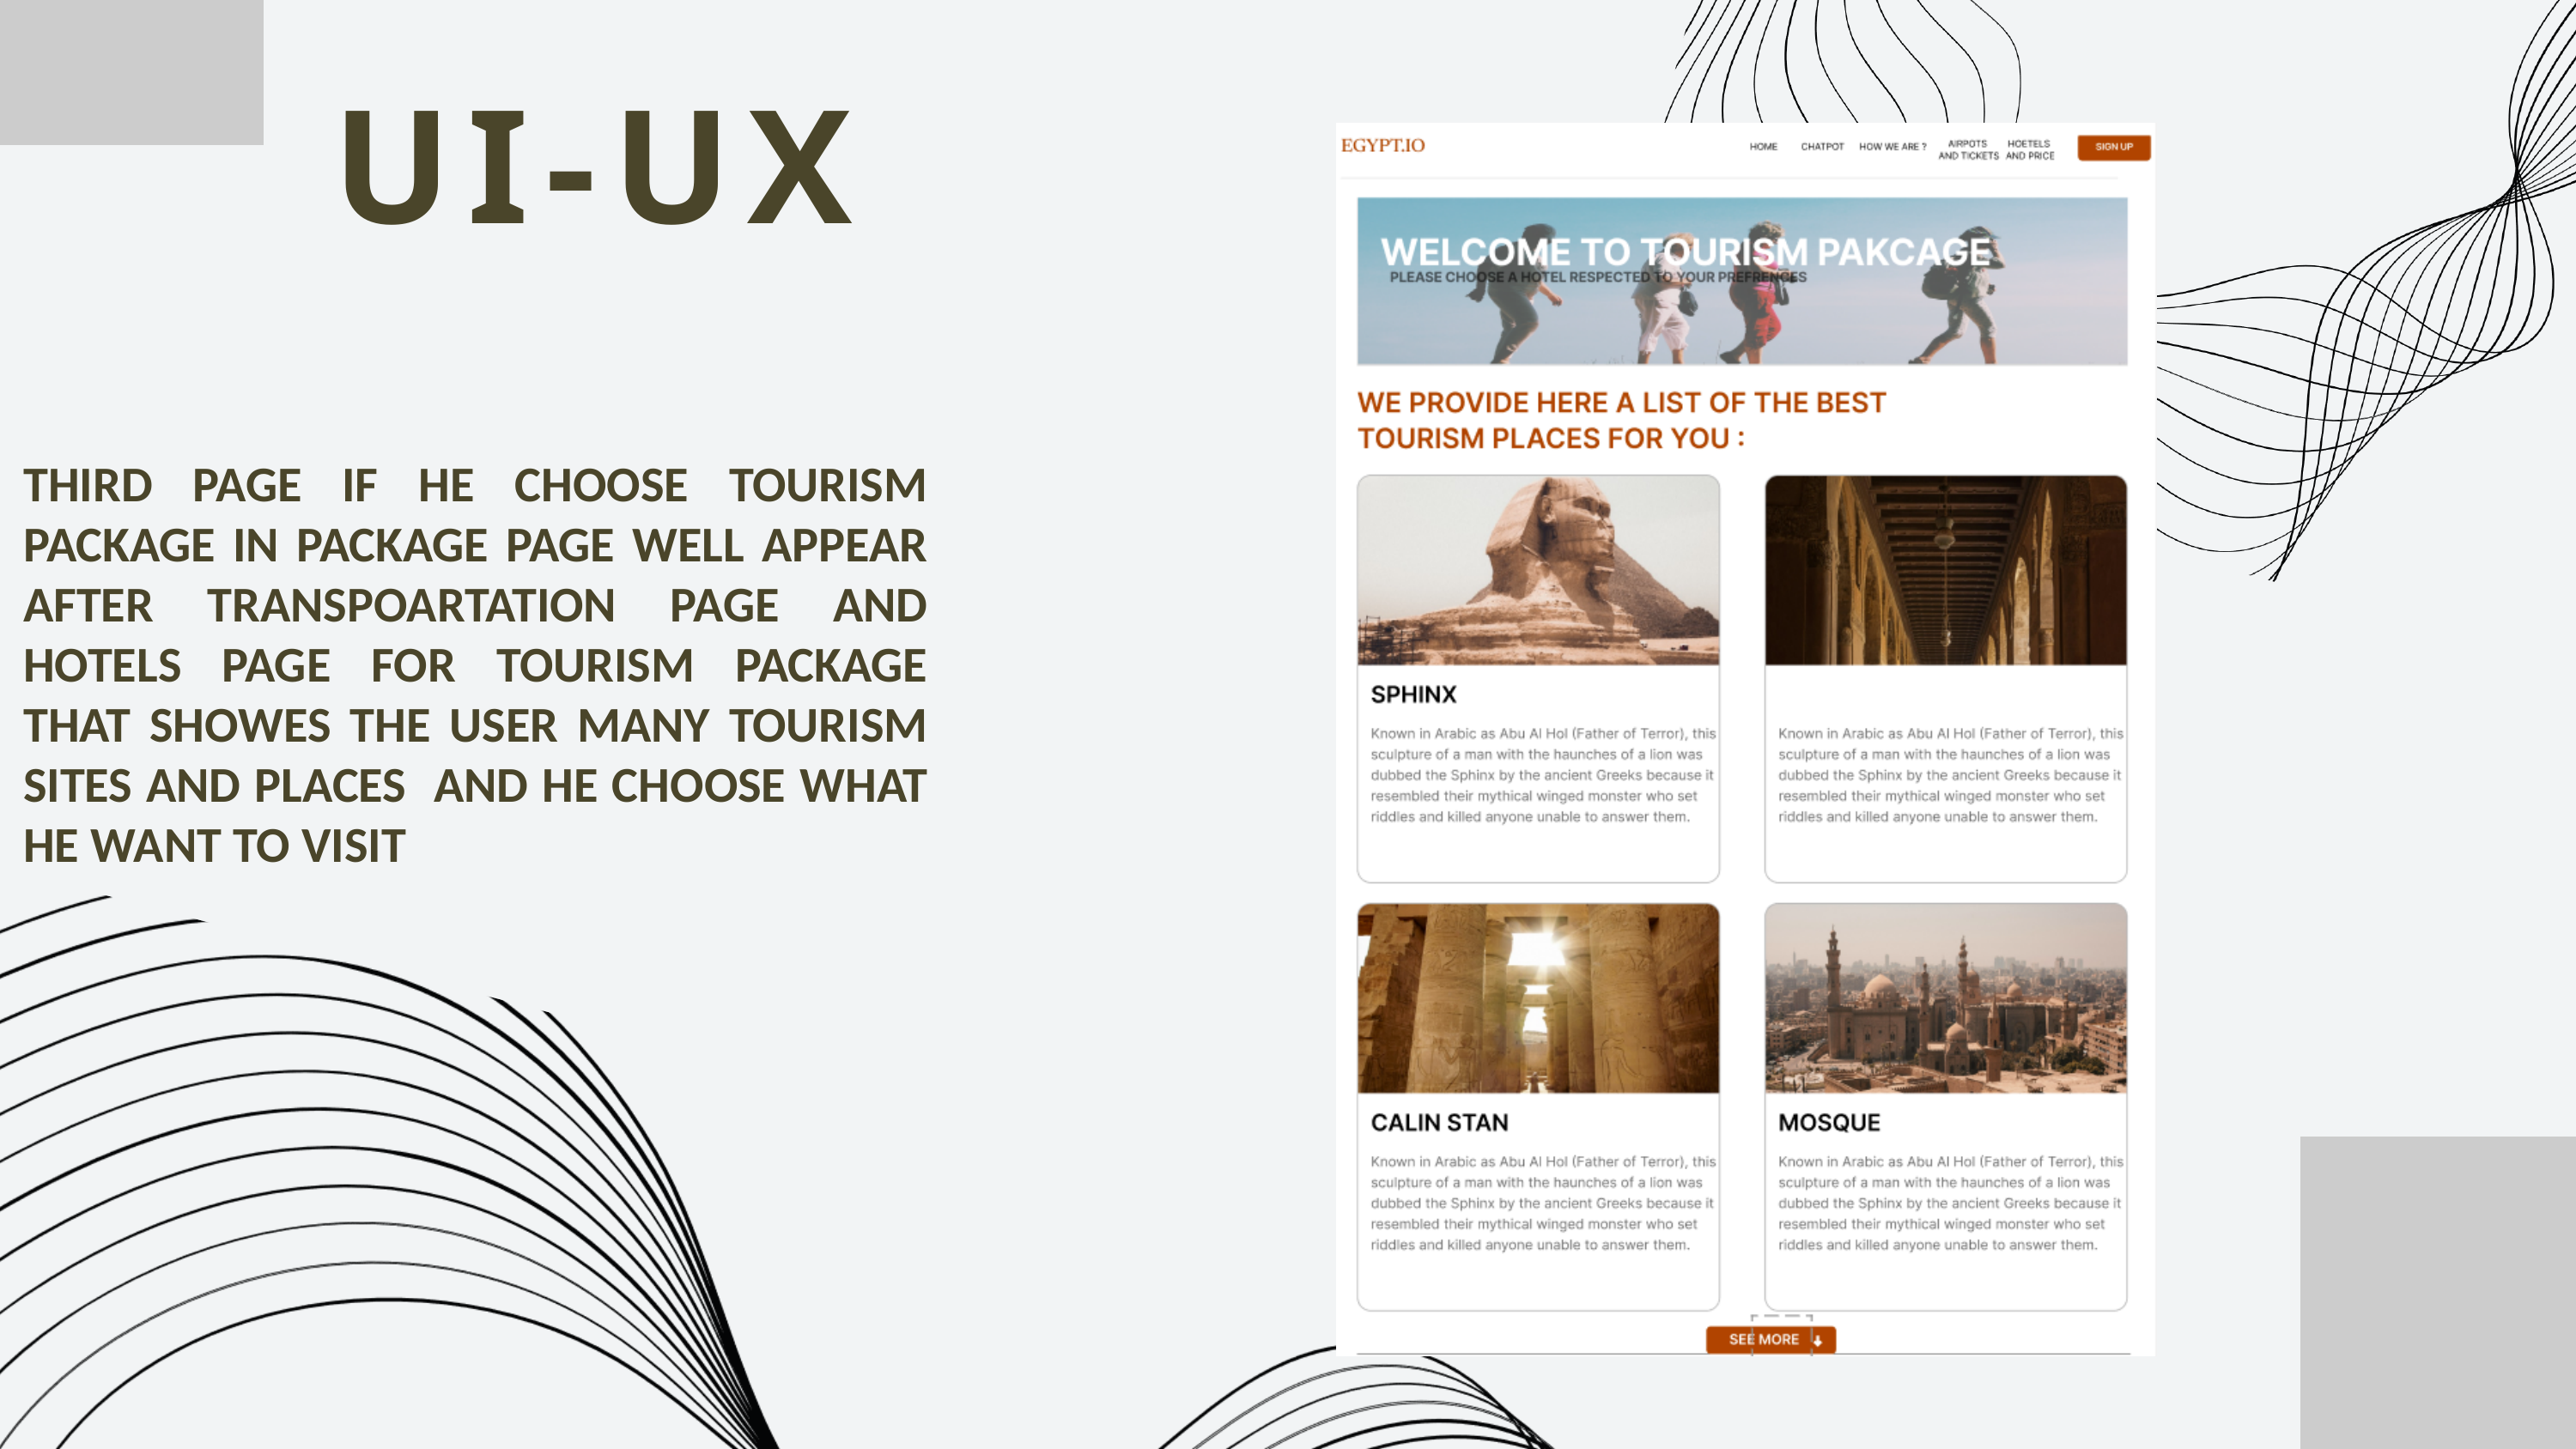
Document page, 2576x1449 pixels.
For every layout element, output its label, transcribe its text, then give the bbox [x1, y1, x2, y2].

text_box [1676, 0, 2576, 654]
picture [1336, 123, 2157, 1356]
text_box UI-UX [332, 21, 1676, 255]
text_box [0, 867, 1813, 1449]
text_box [0, 0, 264, 145]
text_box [2300, 1136, 2576, 1449]
text_box THIRD PAGE IF HE CHOOSE TOURISM PACKAGE IN PACKAGE PAGE WELL APPEAR AFTER TRANSPOARTATION PAGE AND HOTELS PAGE FOR TOURISM PACKAGE THAT SHOWES THE USER MANY TOURISM SITES AND PLACES AND HE CHOOSE WHAT HE WANT TO VISIT [10, 445, 941, 879]
